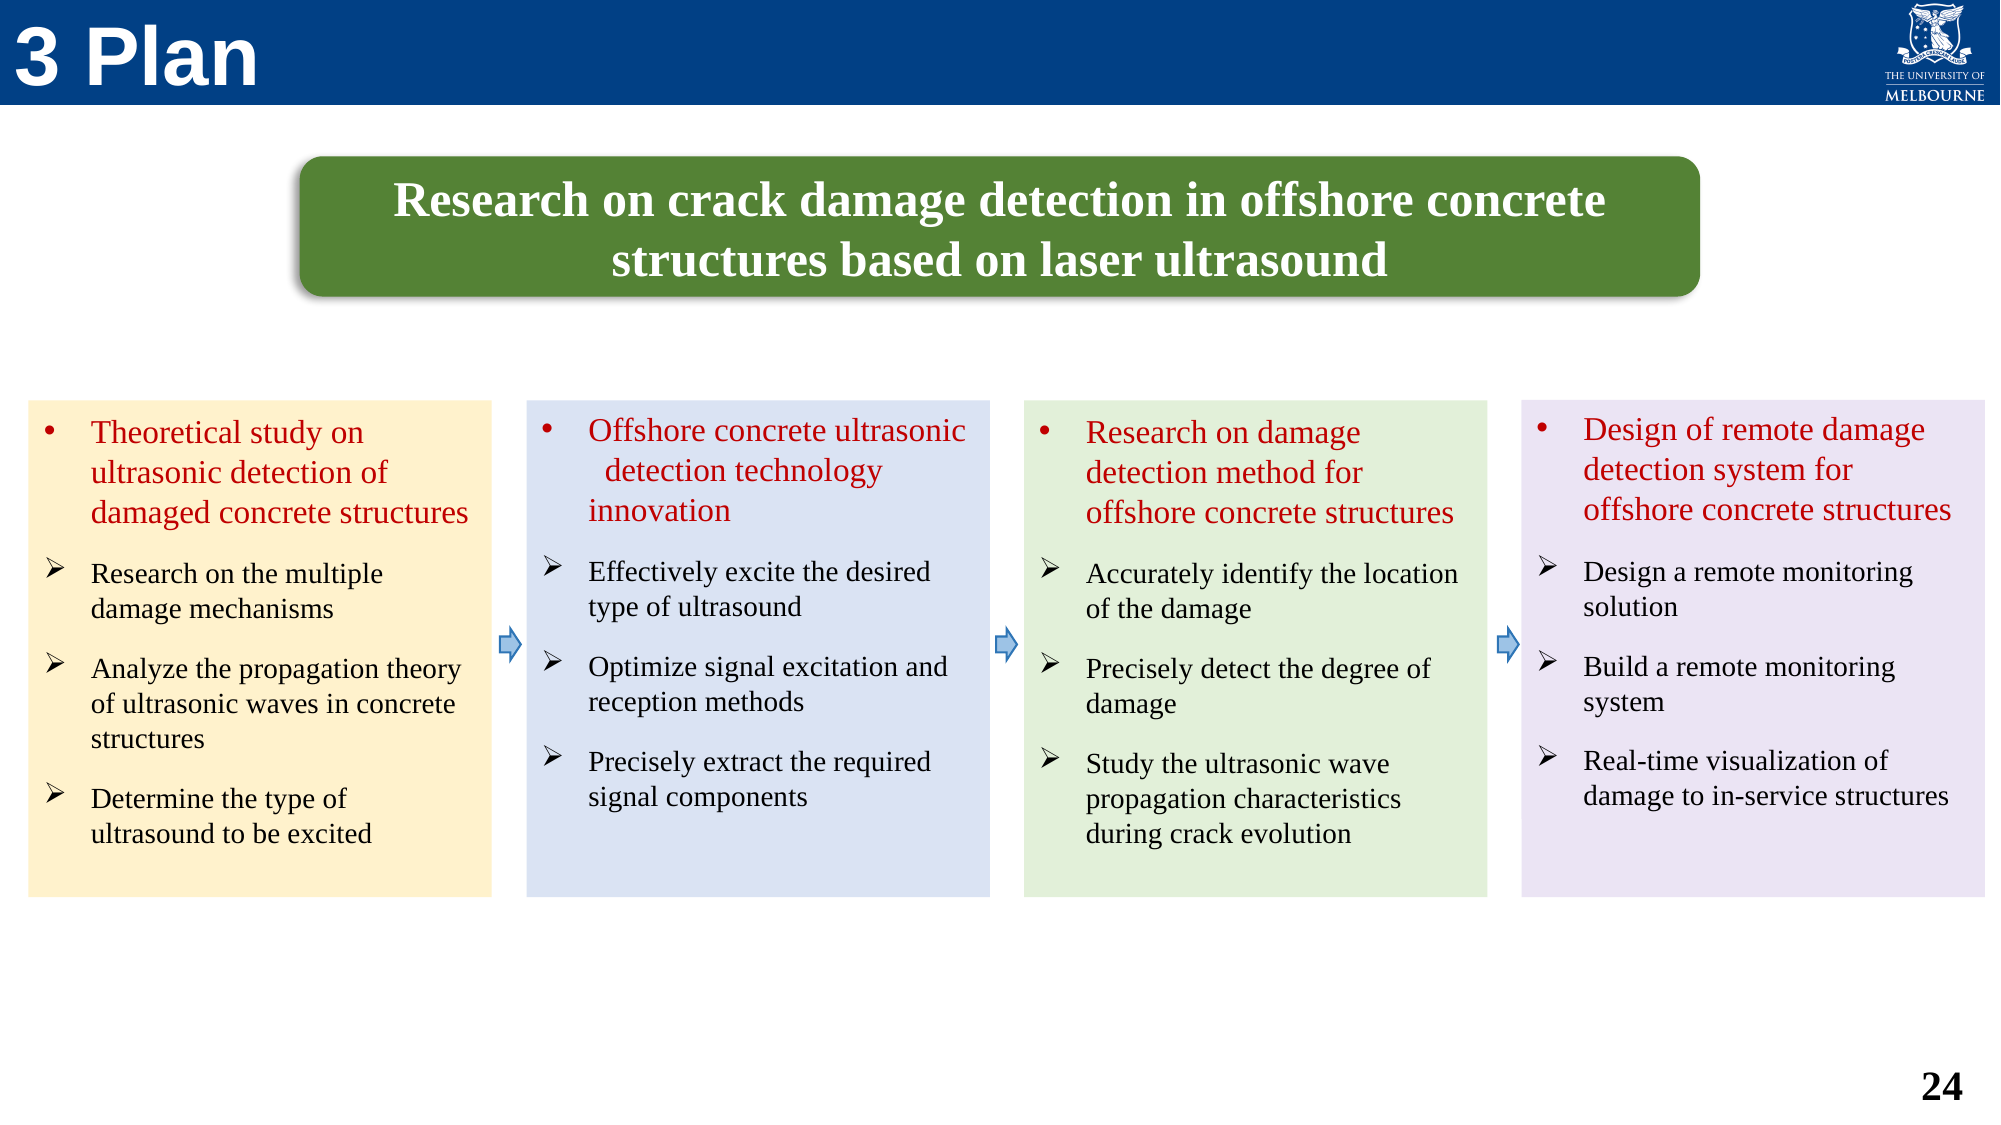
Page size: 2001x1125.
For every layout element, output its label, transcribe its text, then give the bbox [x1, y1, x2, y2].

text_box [1024, 400, 1488, 898]
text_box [526, 400, 990, 898]
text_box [28, 400, 493, 898]
slide_number 24 [1528, 1054, 1979, 1115]
text_box [1496, 625, 1520, 664]
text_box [1521, 399, 1985, 898]
text_box [995, 625, 1019, 664]
picture [1870, 0, 1999, 105]
text_box Research on crack damage detection in offshore concrete structures based on laser ultrasound [298, 155, 1702, 298]
text_box [498, 625, 523, 664]
text_box 3 Plan [0, 0, 2000, 106]
